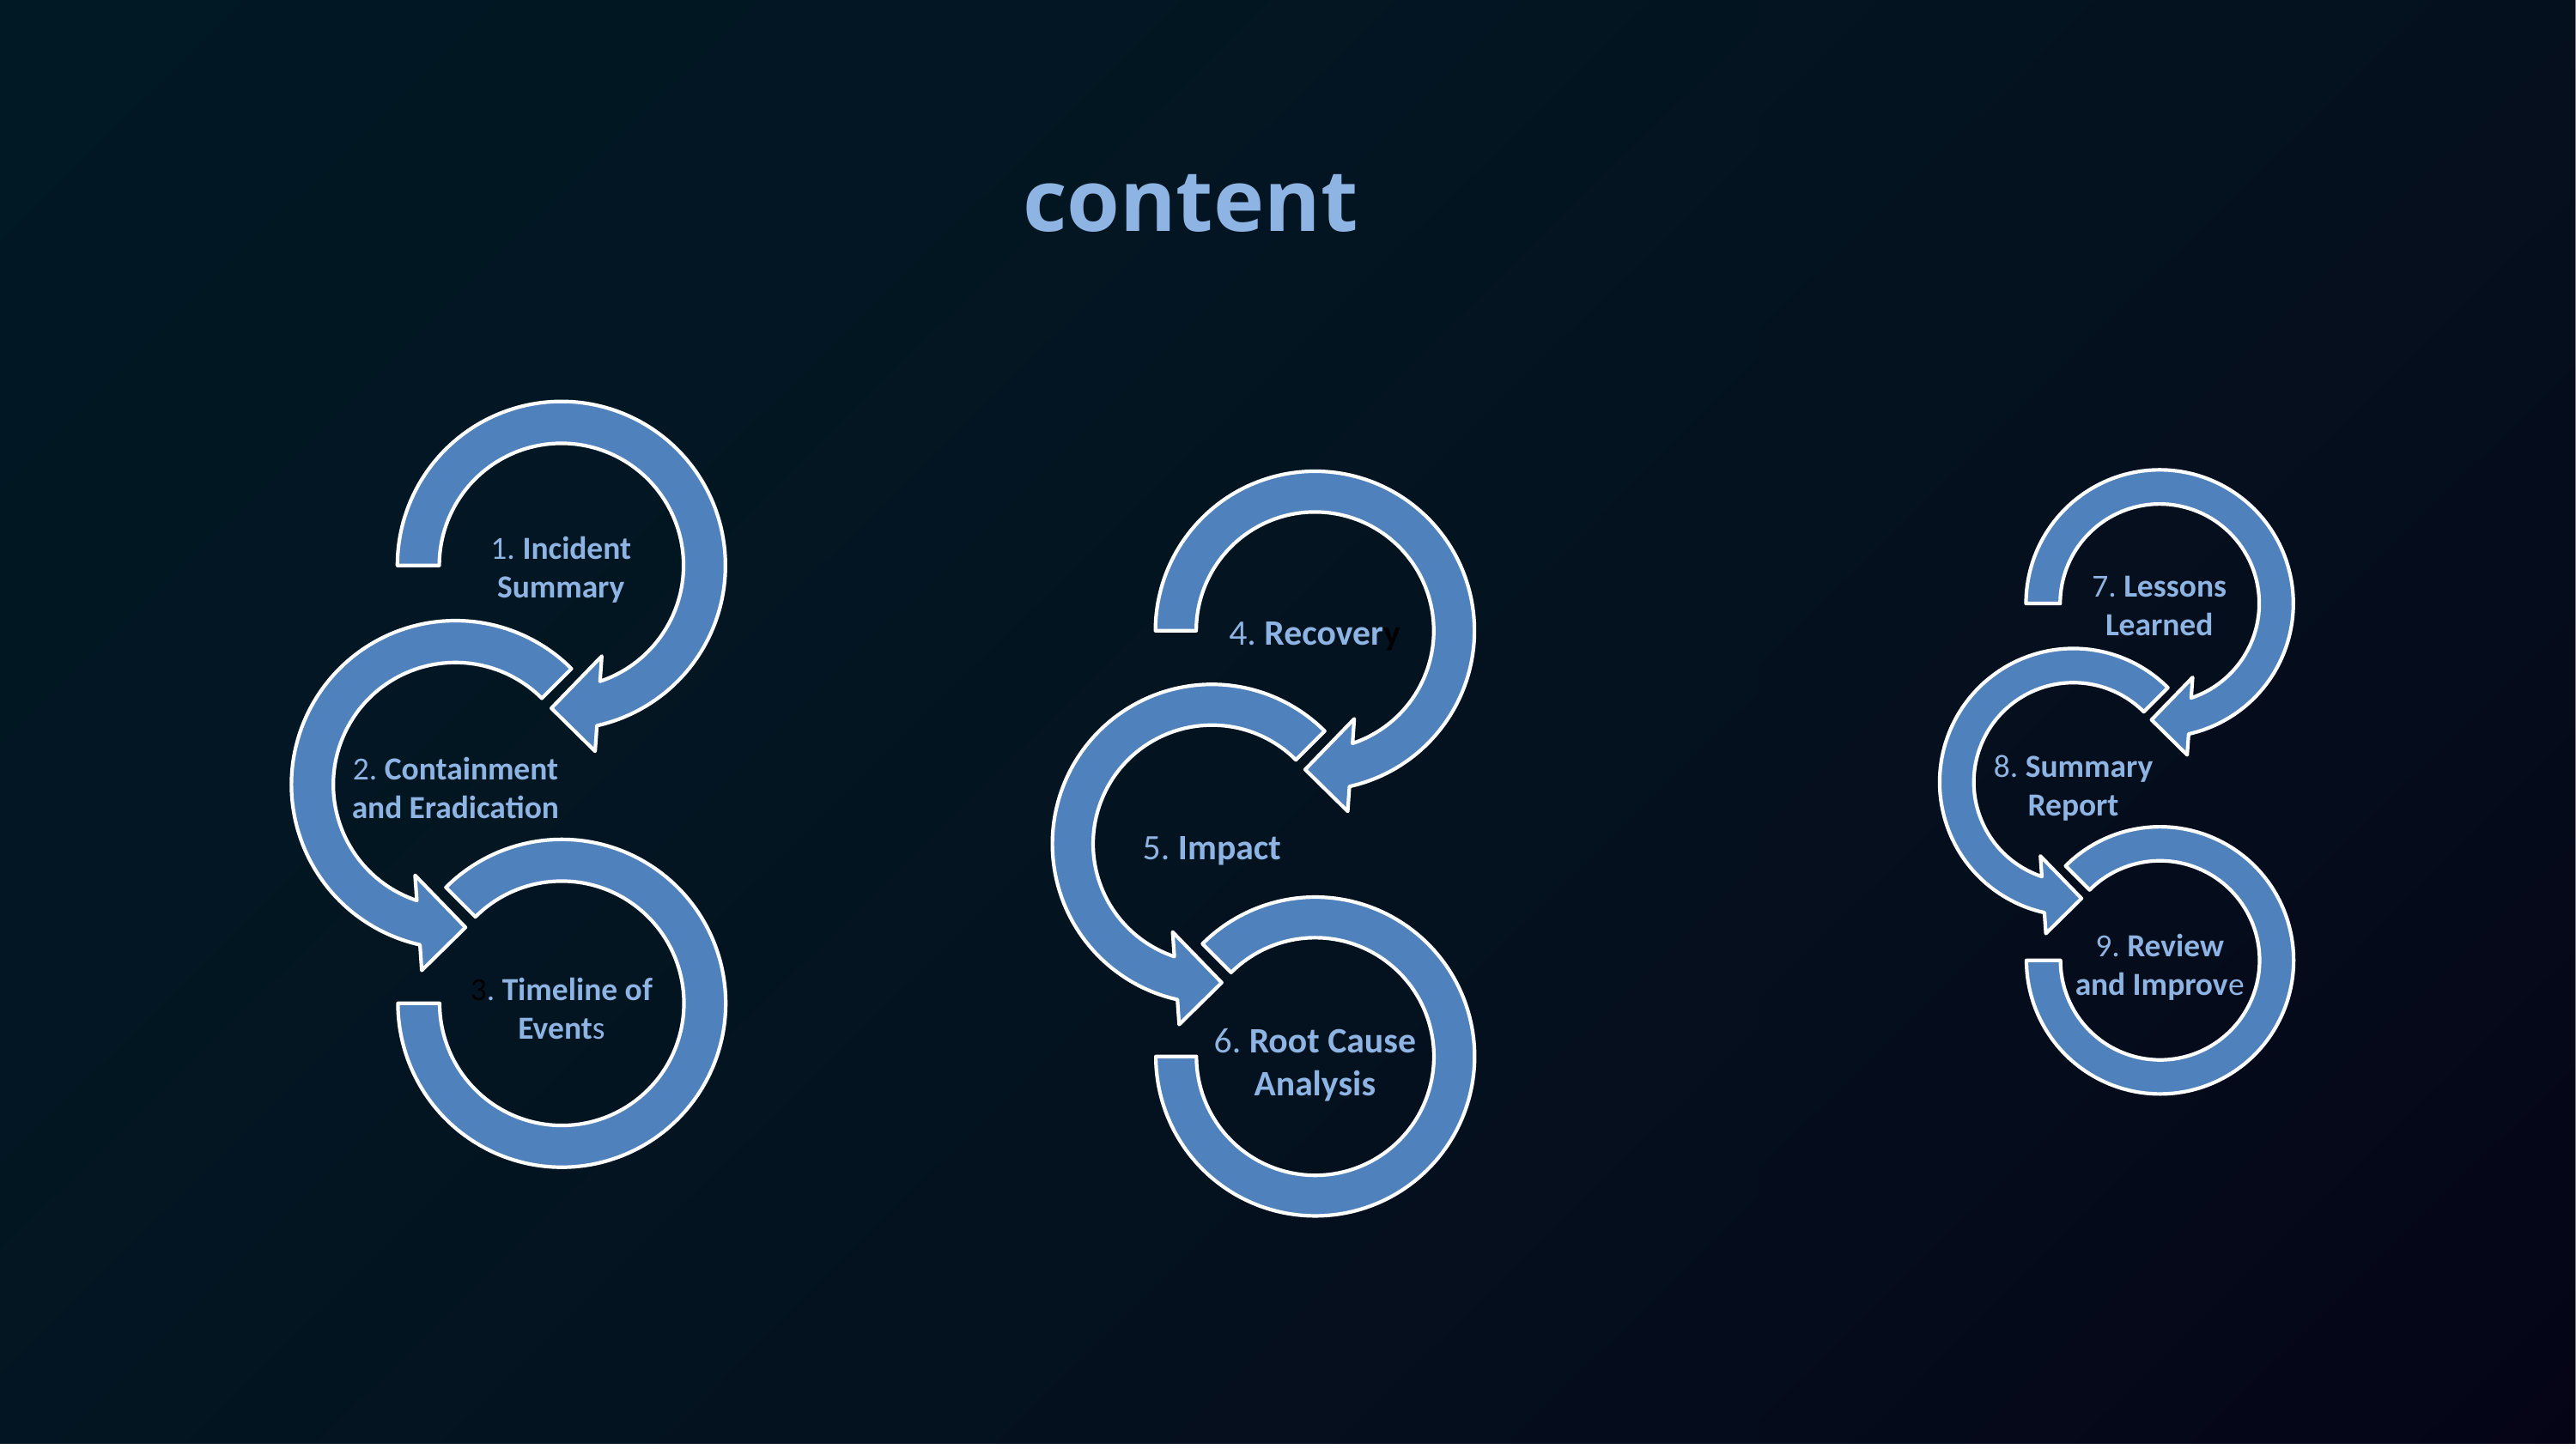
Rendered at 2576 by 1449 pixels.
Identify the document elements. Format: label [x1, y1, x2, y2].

text_box [149, 348, 867, 1194]
text_box [815, 445, 1712, 1216]
picture [0, 0, 2576, 1444]
text_box [1814, 447, 2420, 1094]
